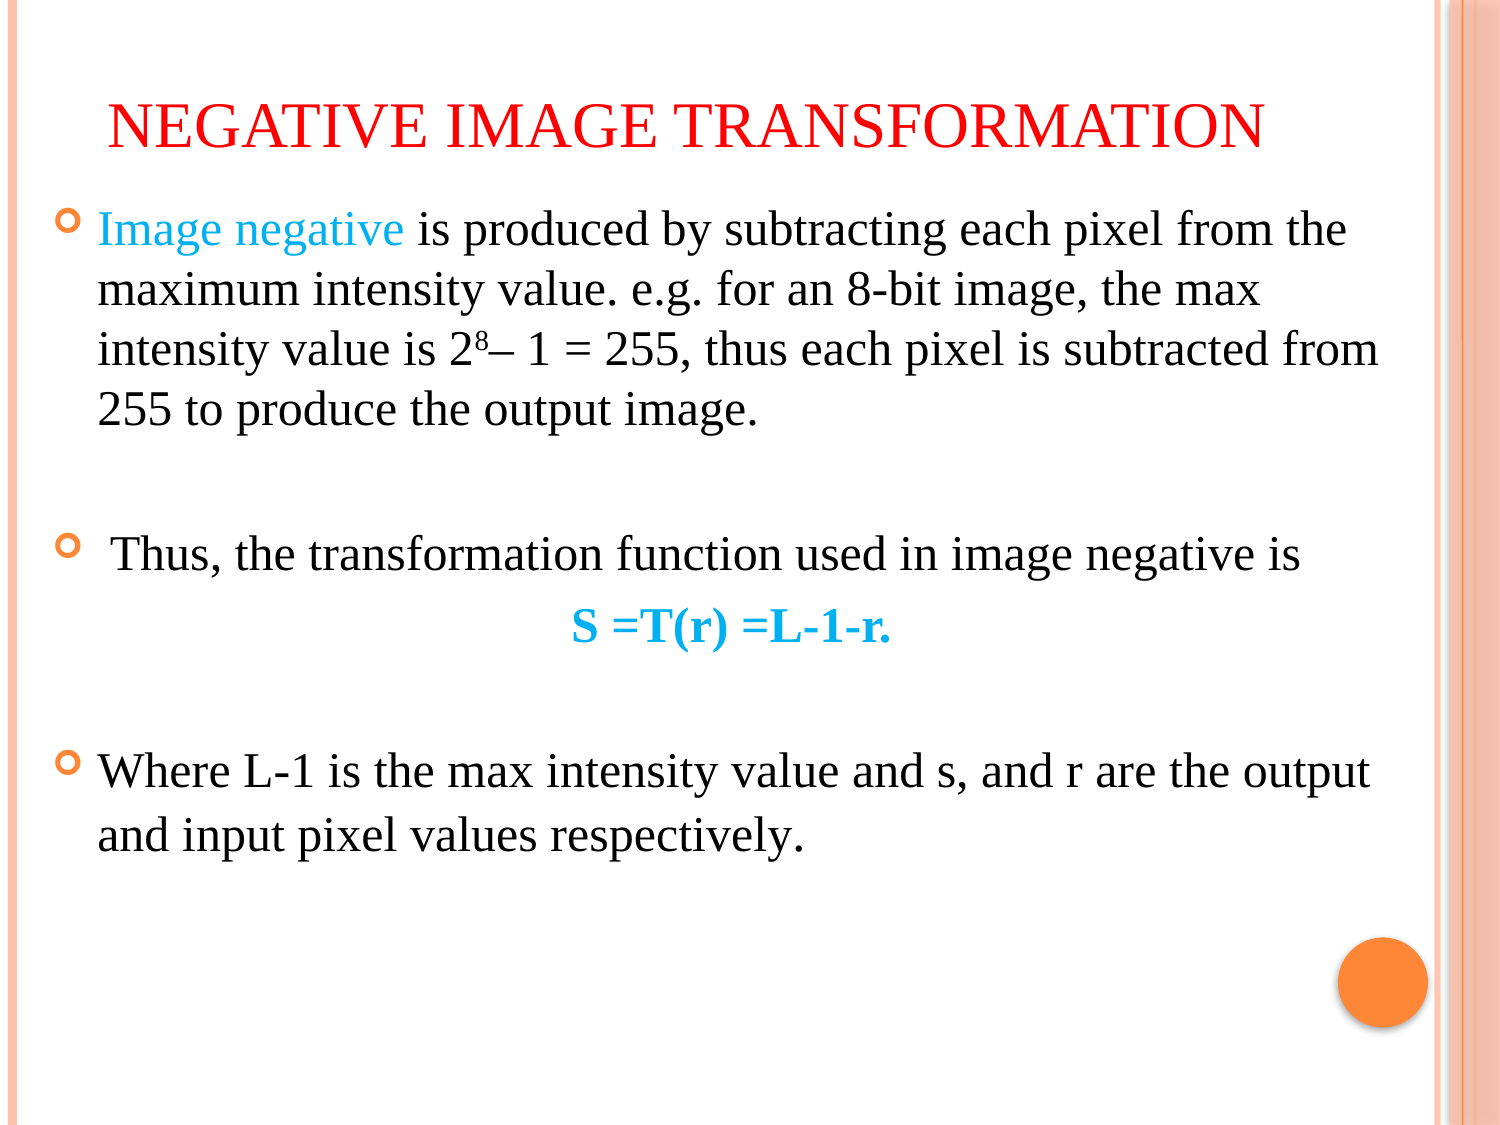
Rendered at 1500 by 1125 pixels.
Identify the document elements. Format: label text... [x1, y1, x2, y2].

list Image negative is produced by subtracting each pixel from the maximum intensity value. e.g. for an 8-bit image, the max intensity value is 28– 1 = 255, thus each pixel is subtracted from 255 to produce the output image. Thus, the transformation function used in image negative is S =T(r) =L-1-r. Where L-1 is the max intensity value and s, and r are the output and input pixel values respectively. [37, 187, 1425, 1062]
title Negative Image Transformation [75, 0, 1300, 168]
